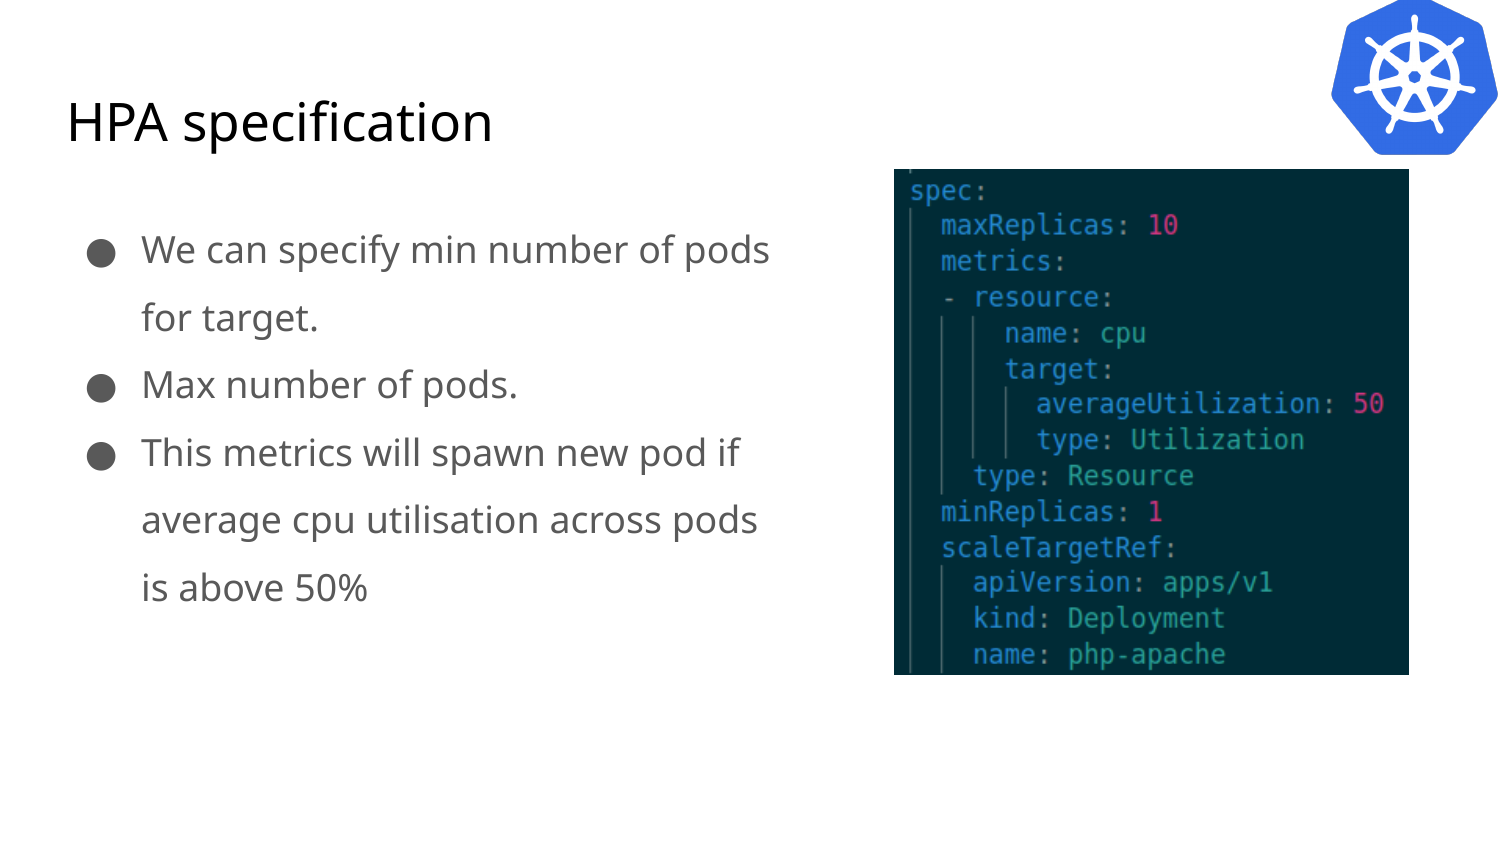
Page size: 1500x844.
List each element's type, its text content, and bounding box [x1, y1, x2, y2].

picture [991, 613, 1003, 627]
picture [1021, 291, 1034, 306]
picture [1007, 606, 1034, 627]
picture [1009, 359, 1018, 378]
picture [974, 219, 987, 234]
picture [1117, 327, 1130, 349]
picture [975, 466, 986, 485]
picture [1134, 612, 1145, 627]
picture [990, 291, 1003, 306]
picture [1117, 398, 1129, 419]
picture [1037, 577, 1051, 591]
picture [1134, 429, 1145, 449]
picture [1007, 470, 1034, 491]
picture [1070, 219, 1081, 234]
picture [912, 185, 923, 200]
picture [974, 577, 987, 591]
picture [1198, 612, 1208, 627]
picture [1164, 576, 1177, 591]
picture [1056, 577, 1067, 591]
picture [1103, 648, 1114, 670]
picture [1245, 576, 1253, 591]
picture [1007, 291, 1018, 306]
picture [1085, 542, 1098, 557]
picture [958, 542, 970, 557]
picture [1133, 470, 1145, 485]
picture [977, 291, 988, 306]
picture [1166, 434, 1177, 449]
picture [1182, 427, 1192, 449]
picture [1118, 606, 1128, 627]
picture [1070, 577, 1081, 591]
picture [1260, 394, 1271, 413]
picture [943, 185, 970, 200]
picture [1214, 576, 1224, 591]
picture [1103, 327, 1114, 342]
picture [1213, 608, 1224, 627]
picture [1071, 648, 1083, 670]
picture [1023, 506, 1034, 527]
picture [1023, 255, 1034, 270]
picture [1229, 572, 1239, 594]
picture [974, 506, 987, 521]
picture [1148, 393, 1161, 413]
picture [990, 215, 1004, 234]
picture [959, 506, 971, 521]
picture [1132, 398, 1145, 413]
picture [1005, 506, 1019, 521]
picture [1069, 398, 1083, 413]
picture [1182, 576, 1194, 598]
picture [1086, 642, 1098, 663]
picture [1101, 398, 1114, 413]
picture [1071, 608, 1083, 627]
picture [1085, 506, 1098, 521]
picture [993, 536, 1001, 557]
picture [1307, 398, 1319, 413]
picture [1134, 648, 1145, 663]
picture [1071, 465, 1084, 485]
picture [1054, 219, 1065, 234]
picture [1293, 434, 1304, 449]
picture [1070, 506, 1081, 521]
picture [1150, 536, 1161, 557]
picture [1262, 572, 1272, 591]
picture [1008, 577, 1018, 591]
picture [1054, 434, 1067, 455]
picture [1133, 327, 1145, 342]
picture [1056, 542, 1067, 557]
picture [1005, 219, 1019, 234]
picture [1214, 434, 1224, 449]
picture [1164, 214, 1178, 234]
picture [974, 649, 987, 663]
picture [1198, 434, 1208, 449]
picture [1086, 470, 1098, 485]
picture [1070, 434, 1098, 455]
picture [1132, 542, 1145, 557]
picture [1038, 255, 1050, 270]
picture [1037, 327, 1067, 342]
picture [1088, 359, 1097, 378]
picture [1354, 393, 1383, 413]
picture [990, 577, 1003, 597]
picture [1118, 470, 1130, 485]
picture [1005, 542, 1019, 557]
picture [990, 649, 1034, 663]
picture [1103, 612, 1114, 634]
picture [976, 607, 987, 627]
picture [1290, 398, 1303, 413]
title HPA specification [51, 72, 1449, 167]
picture [1182, 398, 1192, 413]
picture [1039, 213, 1050, 234]
picture [1150, 429, 1161, 449]
picture [990, 470, 1003, 491]
picture [1182, 648, 1192, 663]
picture [1021, 537, 1035, 556]
picture [1038, 292, 1050, 306]
picture [1277, 398, 1288, 413]
picture [943, 542, 954, 557]
picture [1087, 398, 1098, 412]
list We can specify min number of pods for target. Max number of pods. This metrics will spawn new pod if average cpu utilisation across pods is above 50% [51, 189, 803, 750]
picture [1165, 612, 1194, 627]
picture [1037, 542, 1050, 557]
picture [1261, 434, 1272, 449]
picture [1213, 648, 1225, 664]
picture [941, 506, 956, 520]
picture [1069, 542, 1081, 563]
picture [1198, 576, 1209, 598]
picture [1276, 434, 1288, 449]
picture [1228, 398, 1239, 413]
picture [977, 251, 986, 270]
picture [1150, 648, 1161, 670]
picture [1103, 470, 1113, 485]
picture [1053, 364, 1066, 384]
picture [1198, 642, 1208, 663]
picture [1164, 394, 1176, 413]
picture [1229, 434, 1240, 449]
picture [1069, 364, 1083, 378]
picture [1214, 398, 1225, 413]
picture [1021, 364, 1034, 378]
picture [1023, 219, 1034, 240]
picture [1101, 219, 1113, 234]
picture [1007, 327, 1034, 342]
picture [1150, 214, 1162, 234]
picture [1245, 429, 1255, 449]
picture [1101, 506, 1113, 521]
picture [1117, 577, 1130, 591]
picture [1329, 0, 1500, 157]
picture [941, 219, 971, 234]
picture [1040, 364, 1051, 378]
picture [1039, 500, 1050, 521]
picture [1101, 538, 1112, 557]
picture [1085, 291, 1098, 306]
picture [1070, 291, 1081, 306]
picture [990, 501, 1004, 521]
picture [1038, 430, 1050, 449]
picture [1086, 577, 1098, 591]
picture [993, 255, 1003, 270]
picture [1197, 392, 1208, 413]
picture [1153, 470, 1163, 485]
picture [974, 542, 987, 557]
picture [927, 185, 940, 206]
picture [941, 255, 972, 270]
picture [1053, 398, 1066, 413]
picture [1166, 470, 1177, 485]
picture [1085, 219, 1098, 234]
picture [1056, 291, 1067, 306]
picture [1117, 537, 1131, 557]
picture [1243, 398, 1256, 413]
picture [1150, 612, 1161, 634]
picture [1021, 572, 1035, 591]
picture [1101, 577, 1114, 591]
picture [1037, 398, 1050, 413]
picture [1180, 470, 1194, 485]
picture [1007, 255, 1018, 270]
picture [1164, 648, 1177, 663]
picture [1055, 506, 1065, 521]
picture [1086, 612, 1098, 627]
picture [1150, 501, 1161, 521]
